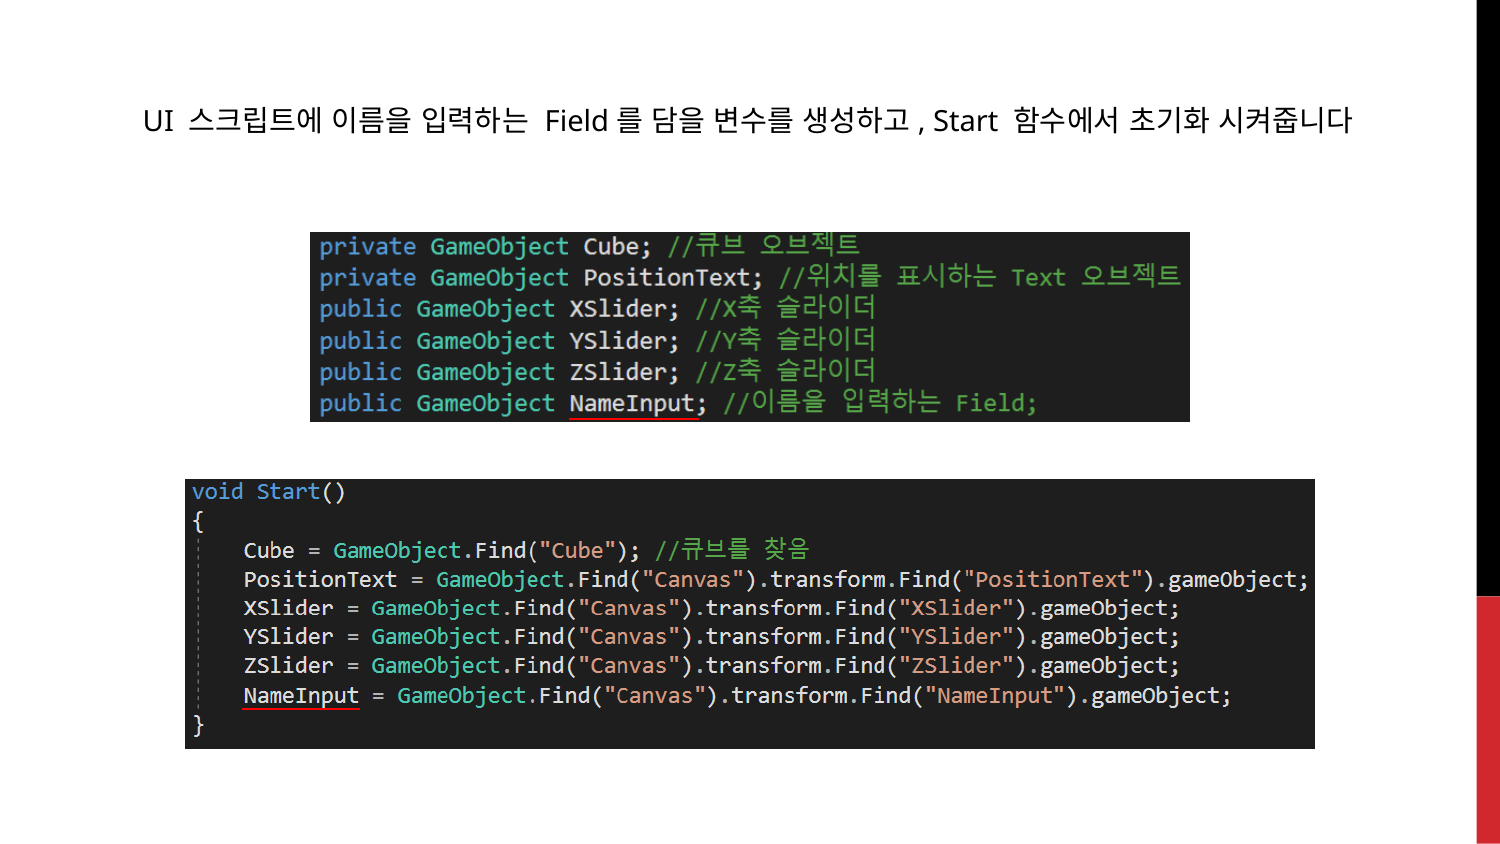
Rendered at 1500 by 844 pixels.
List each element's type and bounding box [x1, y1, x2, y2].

text_box [175, 94, 1321, 750]
